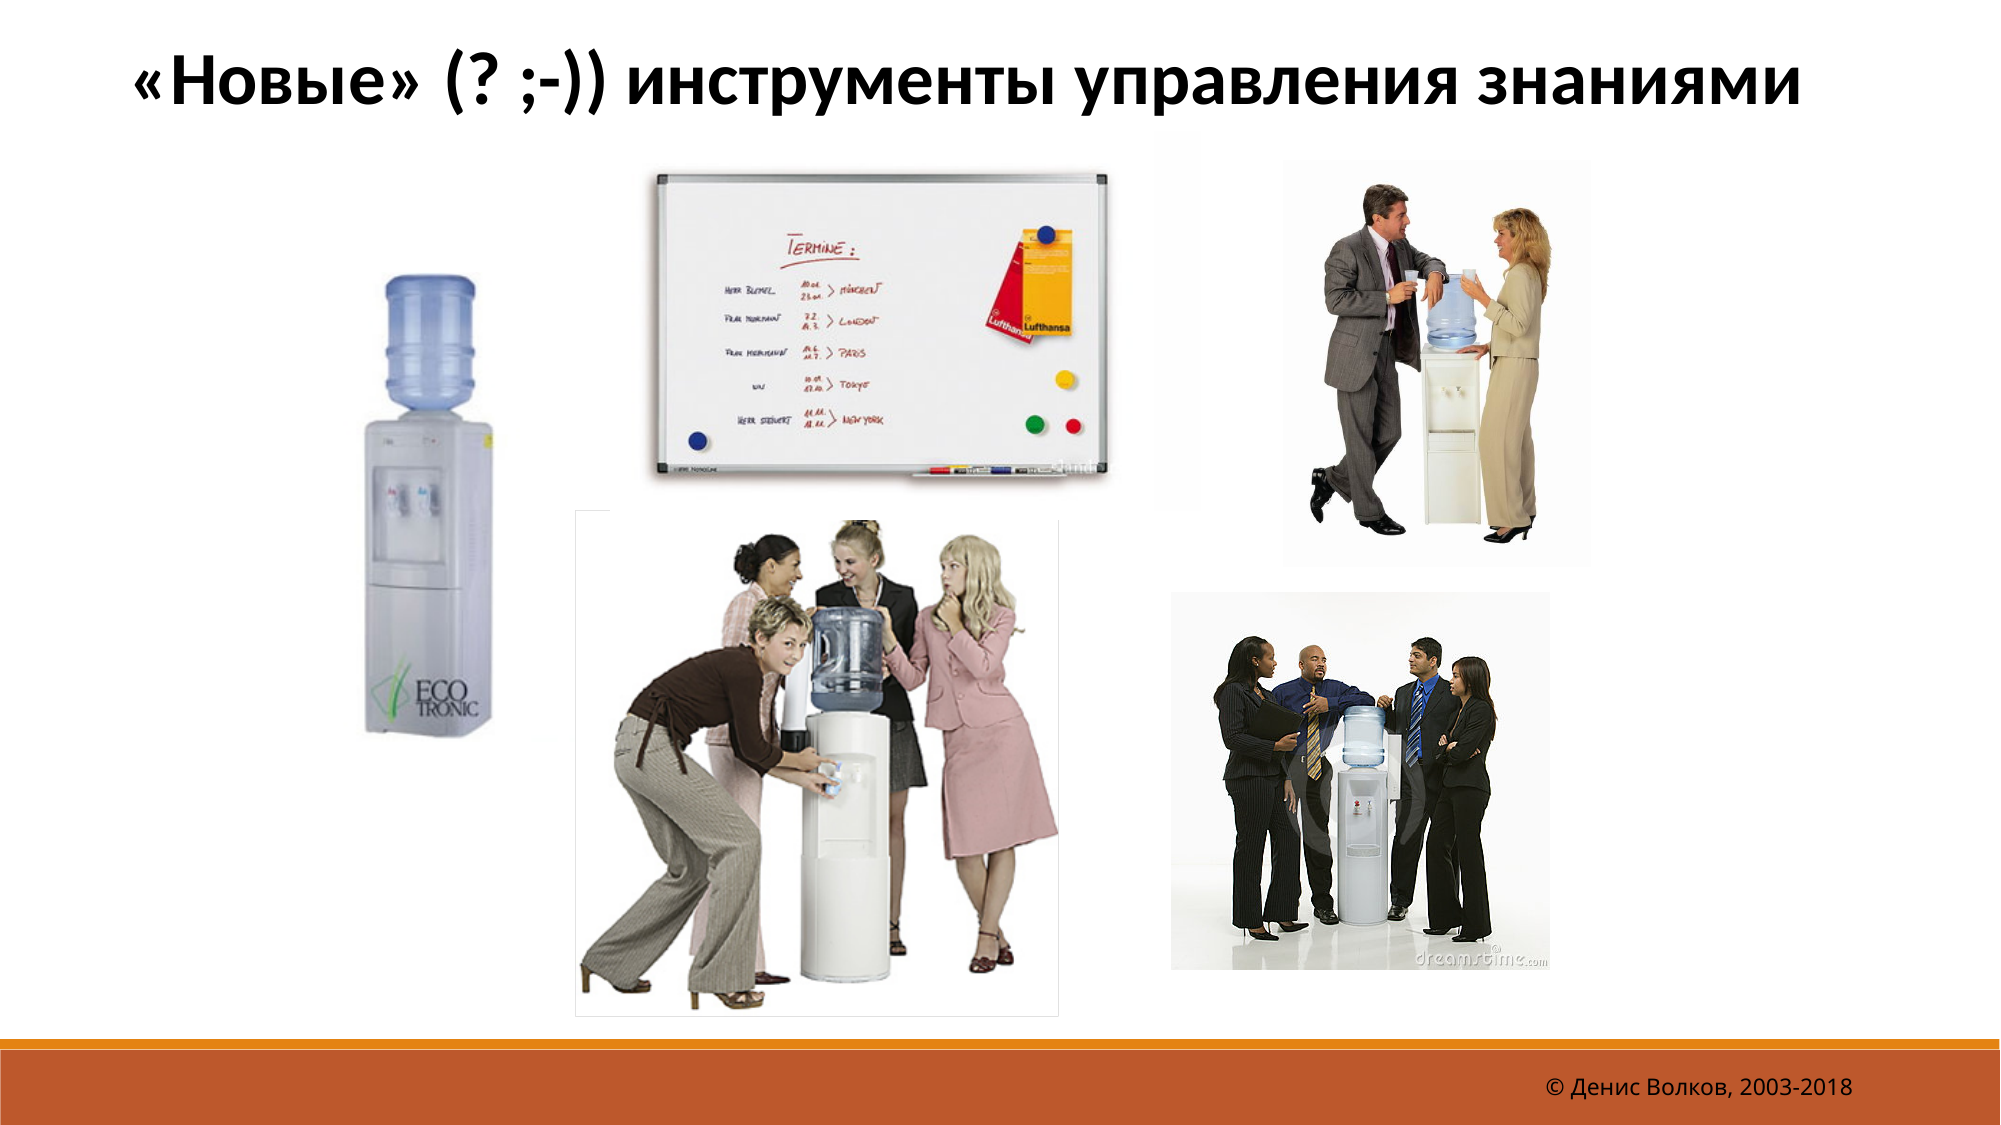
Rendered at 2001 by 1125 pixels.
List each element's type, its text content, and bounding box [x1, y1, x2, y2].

picture [194, 130, 1202, 1018]
text_box © Денис Волков, 2003-2018 [1530, 1064, 1869, 1108]
picture [1283, 160, 1592, 567]
picture [1170, 591, 1550, 971]
text_box «Новые» (? ;-)) инструменты управления знаниями [129, 36, 1927, 143]
